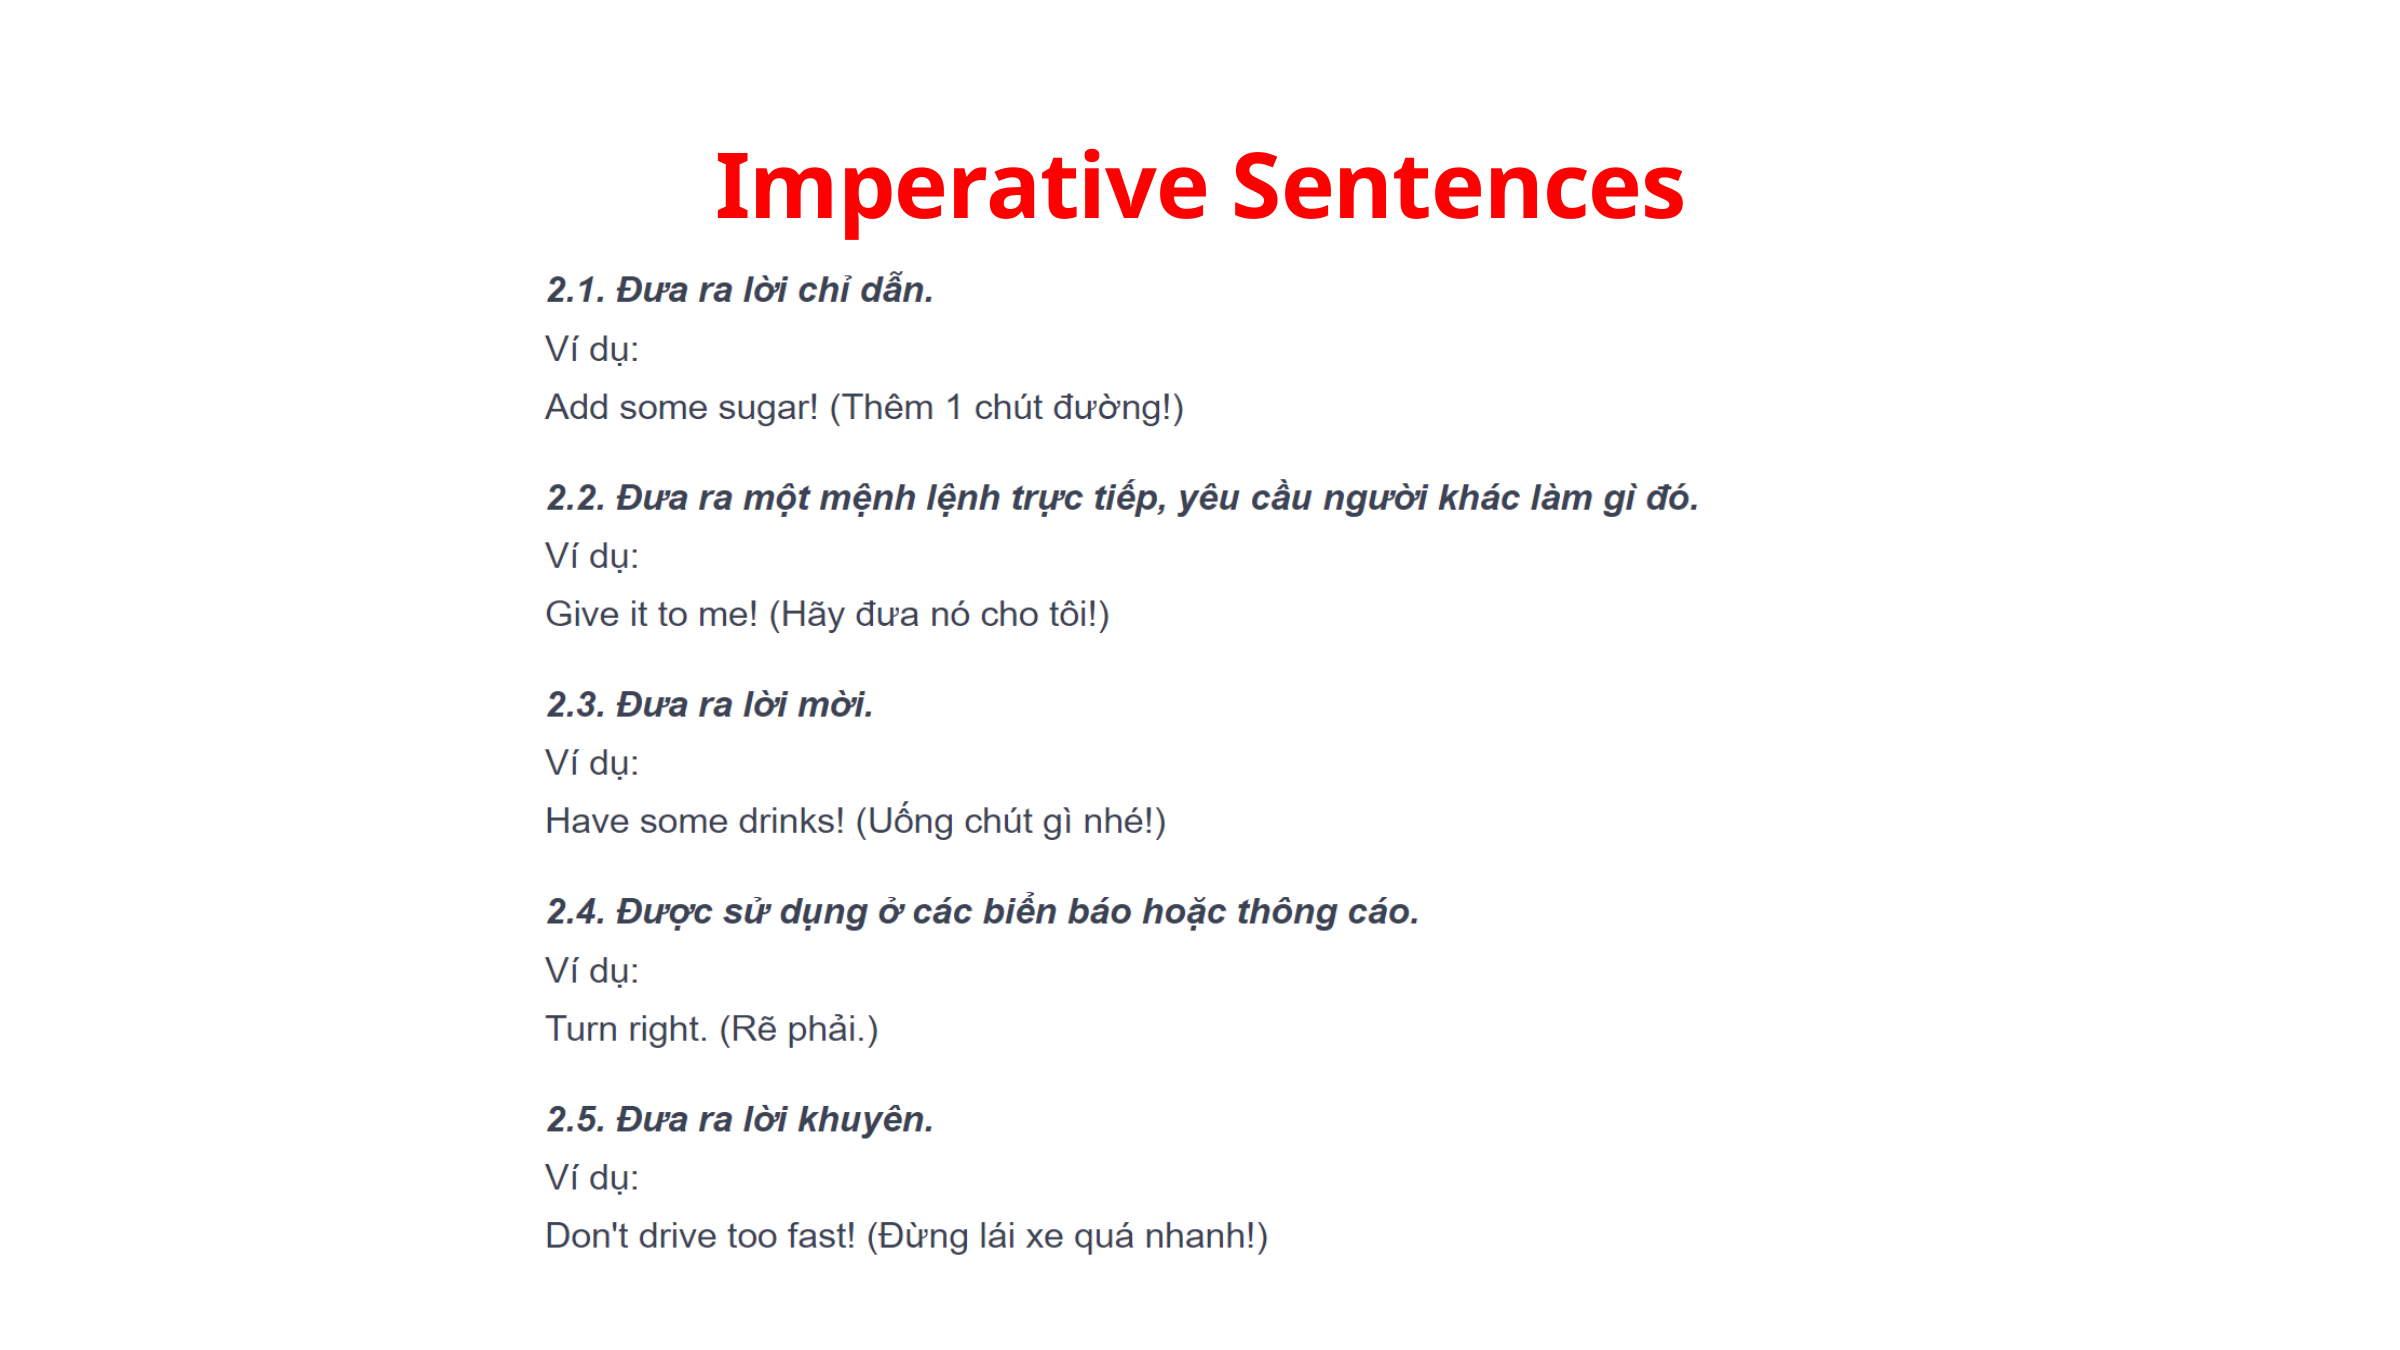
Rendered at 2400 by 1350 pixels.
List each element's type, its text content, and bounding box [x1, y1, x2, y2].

text_box Imperative Sentences [700, 115, 2033, 258]
picture [521, 257, 1777, 1269]
